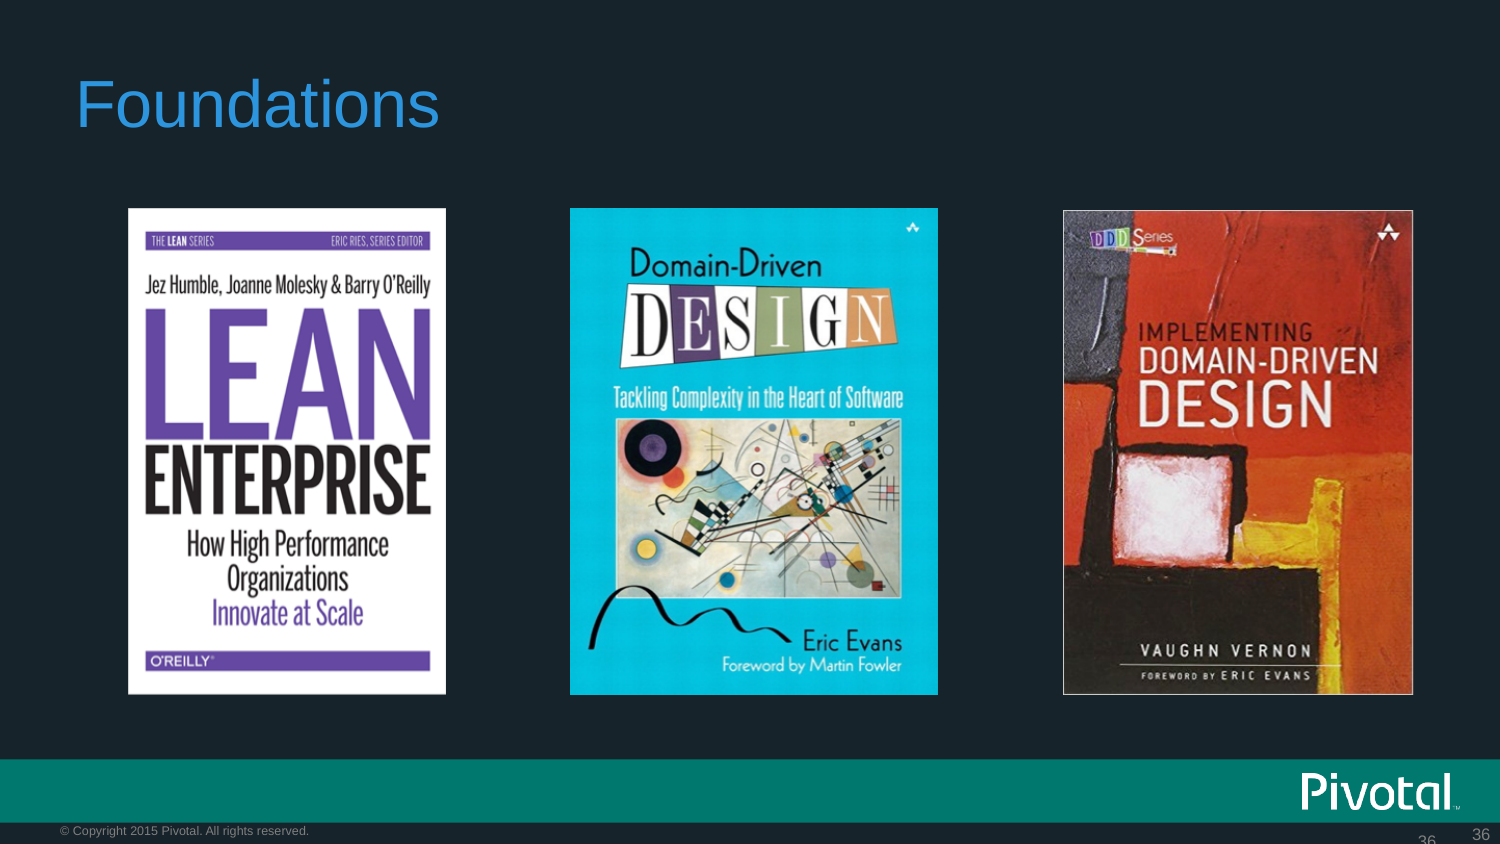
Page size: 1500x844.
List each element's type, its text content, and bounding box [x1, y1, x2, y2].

picture [1302, 773, 1460, 810]
picture [570, 208, 939, 695]
picture [1063, 210, 1414, 695]
picture [127, 208, 446, 695]
title Foundations [60, 53, 1440, 129]
slide_number 36 [1403, 823, 1491, 844]
